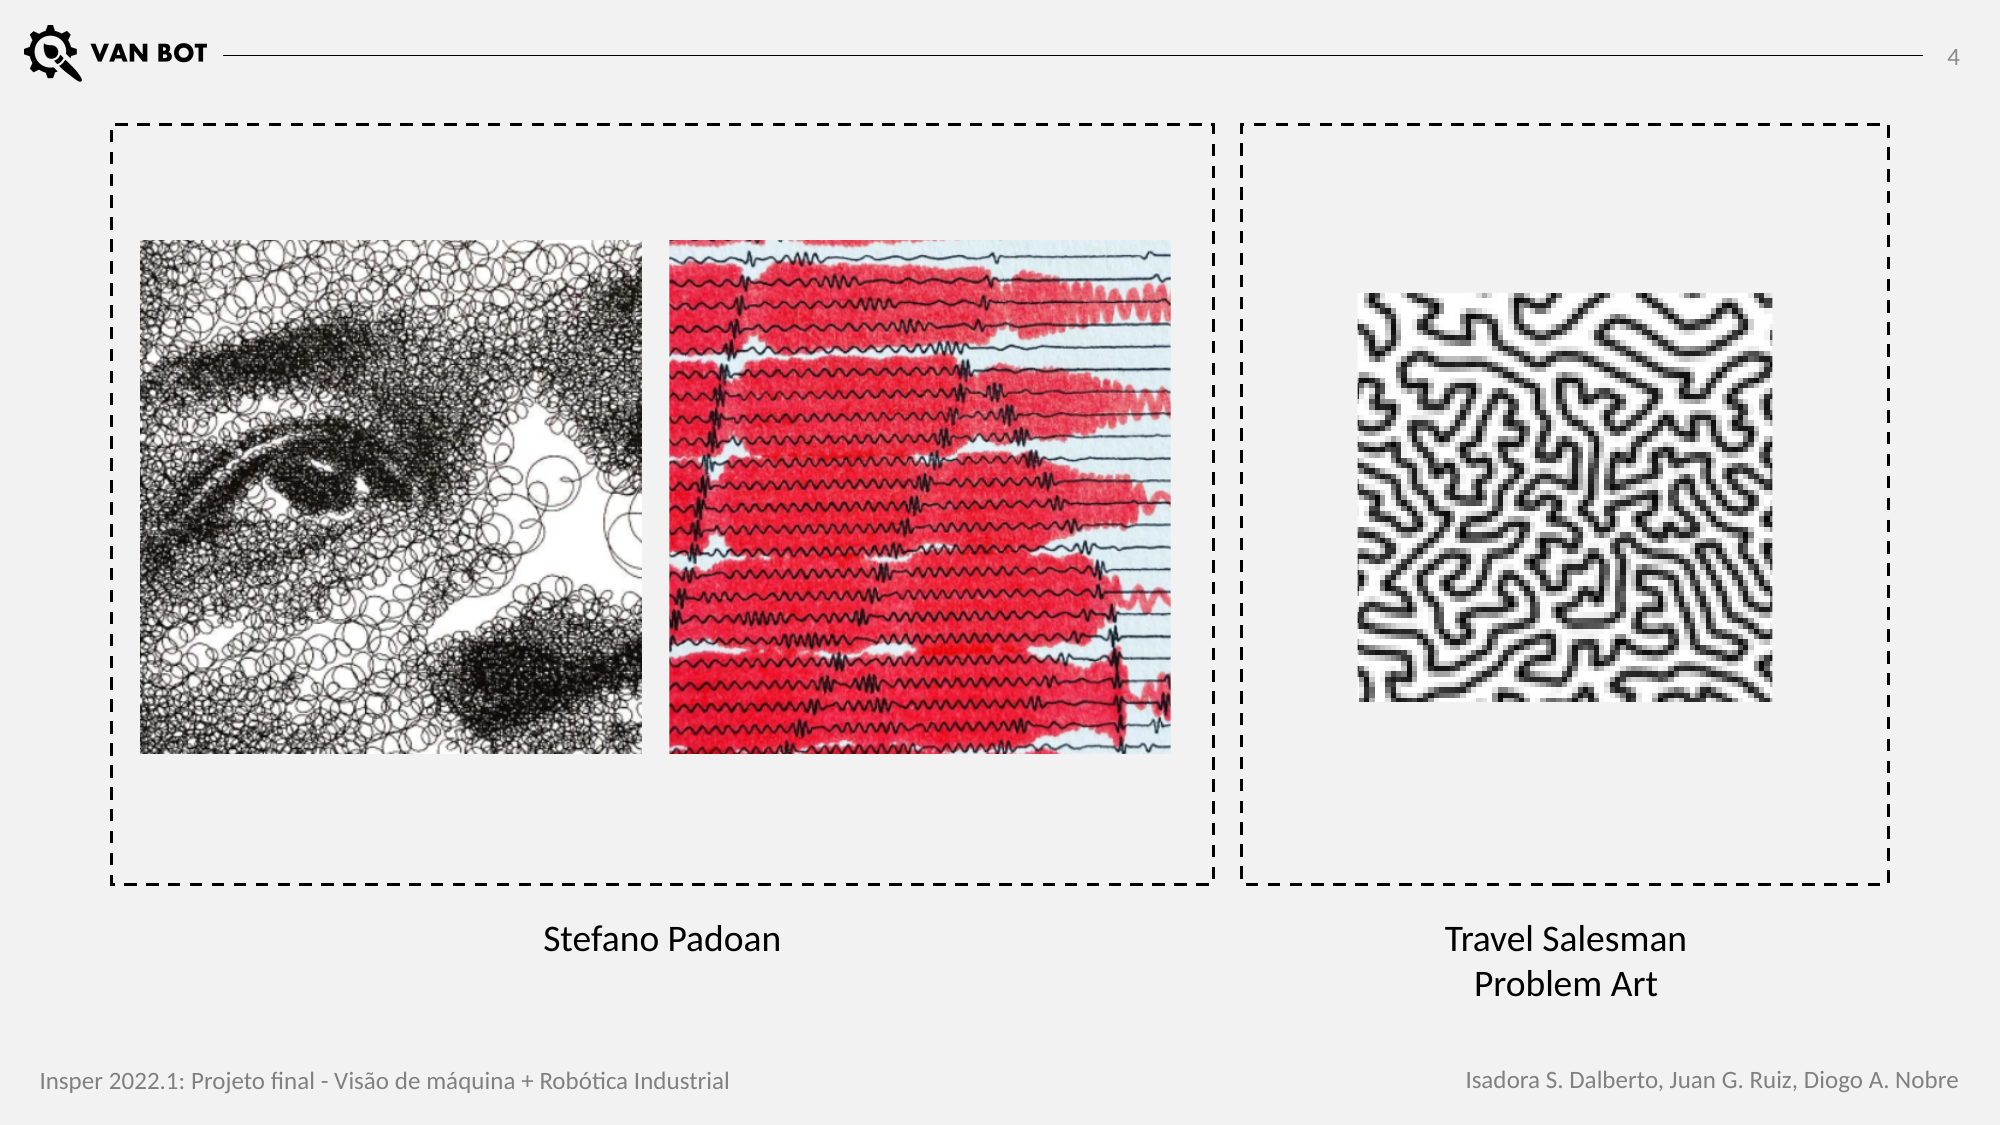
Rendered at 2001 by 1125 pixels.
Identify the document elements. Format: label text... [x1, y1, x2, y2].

picture [139, 240, 642, 754]
text_box Stefano Padoan [494, 907, 831, 967]
picture [669, 240, 1171, 754]
text_box [1241, 123, 1889, 885]
text_box Travel Salesman Problem Art [1397, 907, 1735, 1012]
text_box [111, 123, 1214, 885]
picture [1357, 293, 1773, 702]
picture [24, 25, 223, 86]
slide_number 4 [1923, 25, 1975, 86]
